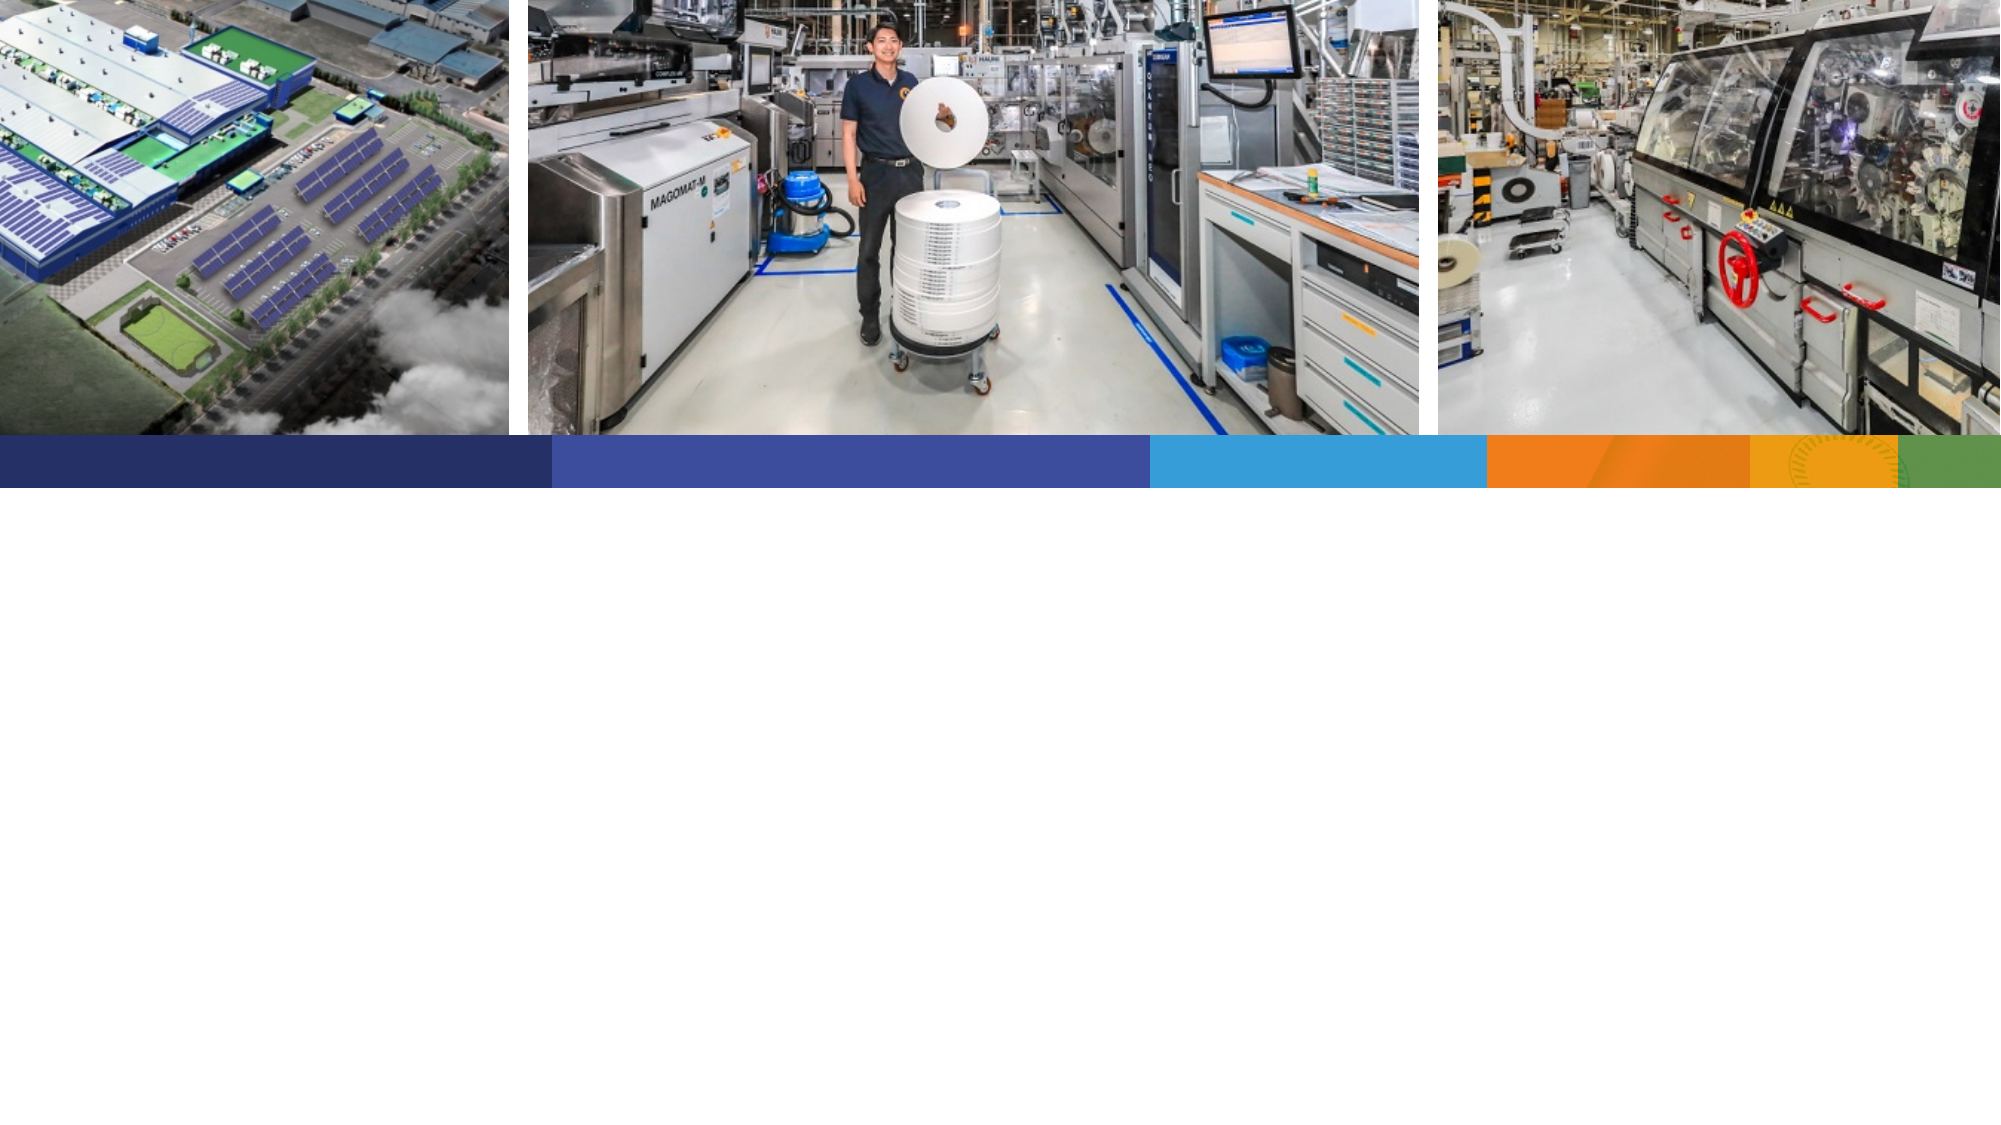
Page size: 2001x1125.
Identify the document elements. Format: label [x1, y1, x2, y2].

text_box [0, 0, 2000, 488]
